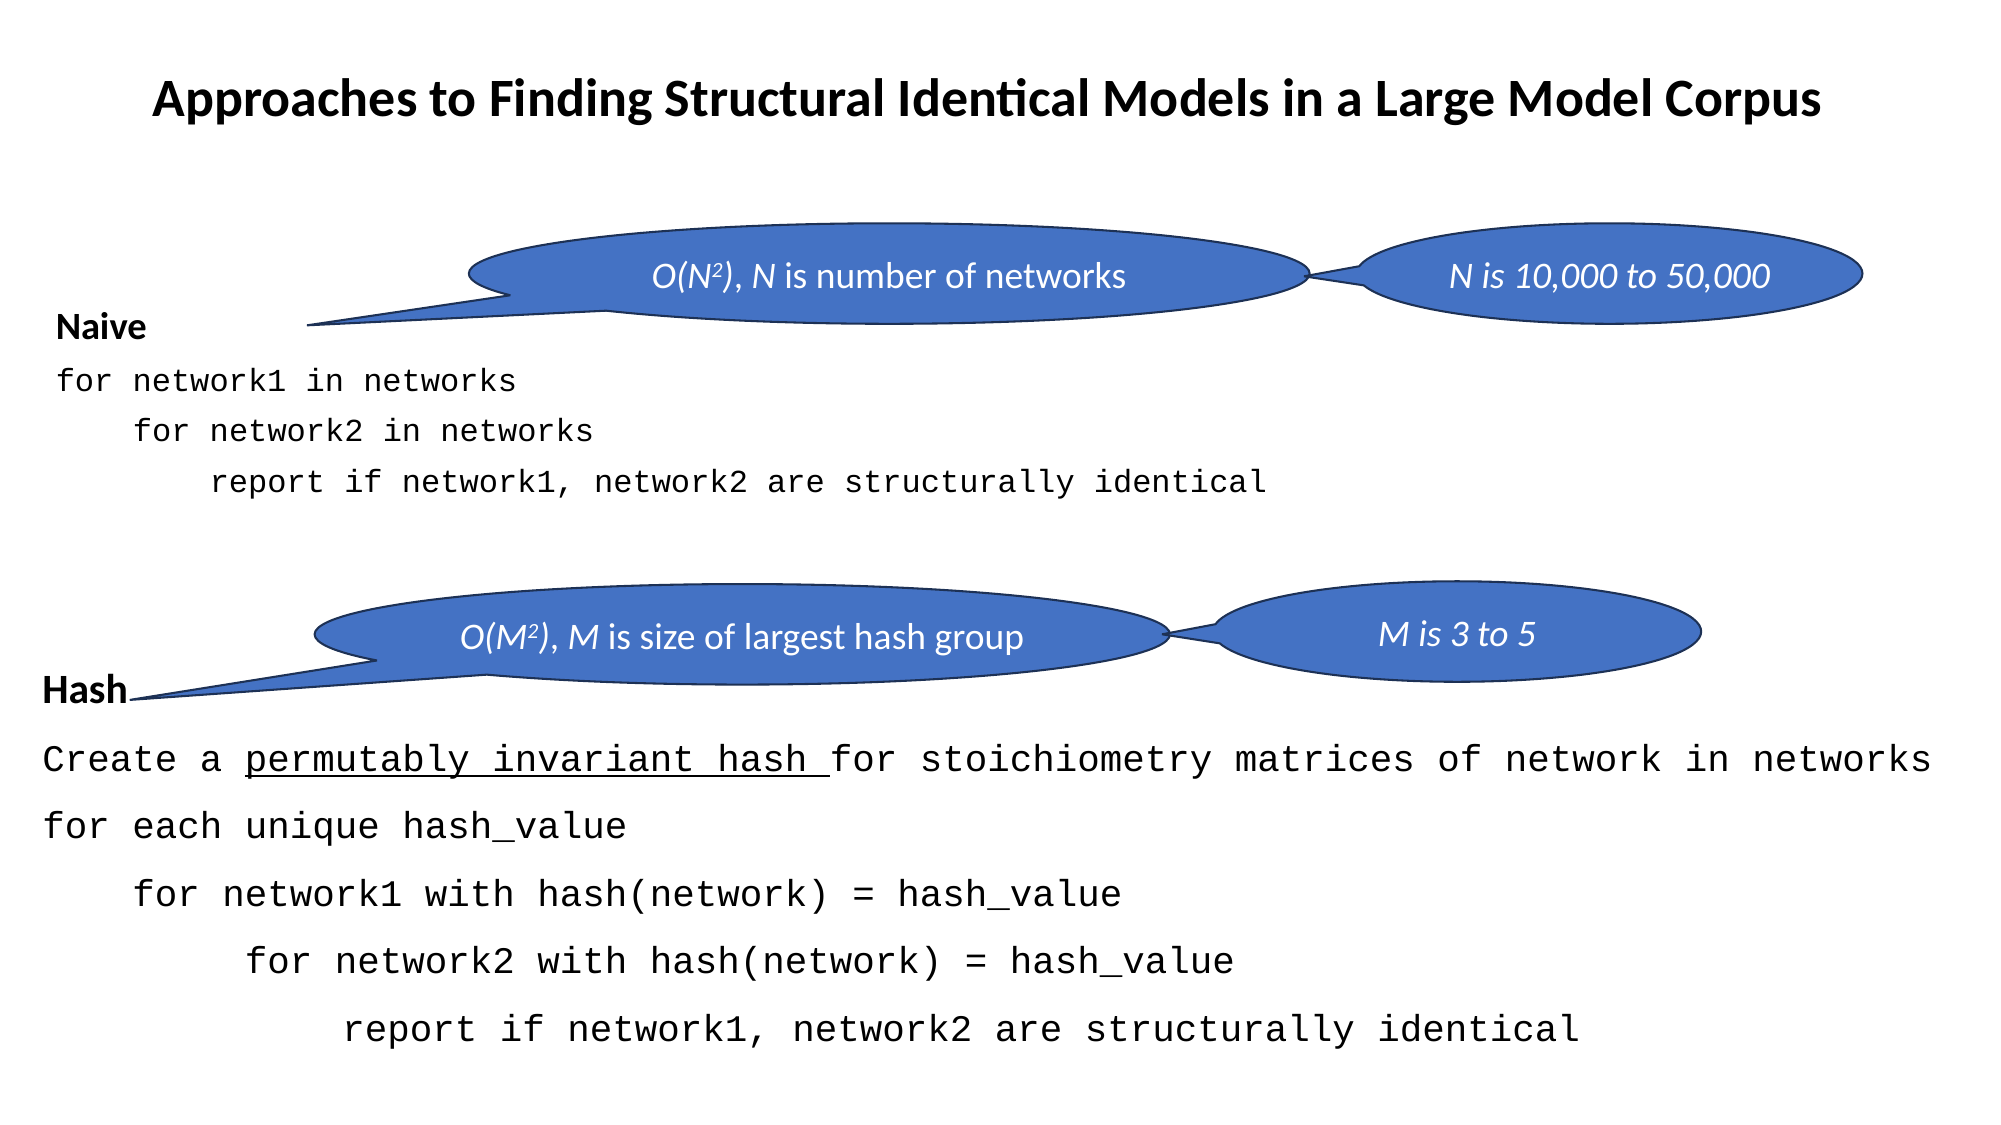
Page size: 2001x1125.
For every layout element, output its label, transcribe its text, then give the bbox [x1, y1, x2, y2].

text_box O(N2), N is number of networks [306, 222, 1311, 327]
text_box N is 10,000 to 50,000 [1303, 222, 1864, 325]
text_box Hash Create a permutably invariant hash for stoichiometry matrices of network in networks for each unique hash_value for network1 with hash(network) = hash_value for network2 with hash(network) = hash_value report if network1, network2 are structurally identical [27, 584, 1969, 1057]
title Approaches to Finding Structural Identical Models in a Large Model Corpus [137, 33, 1863, 166]
text_box O(M2), M is size of largest hash group [129, 583, 1171, 701]
list Naive for network1 in networks for network2 in networks report if network1, network2 are structurally identical [40, 298, 1766, 560]
text_box M is 3 to 5 [1161, 580, 1703, 683]
